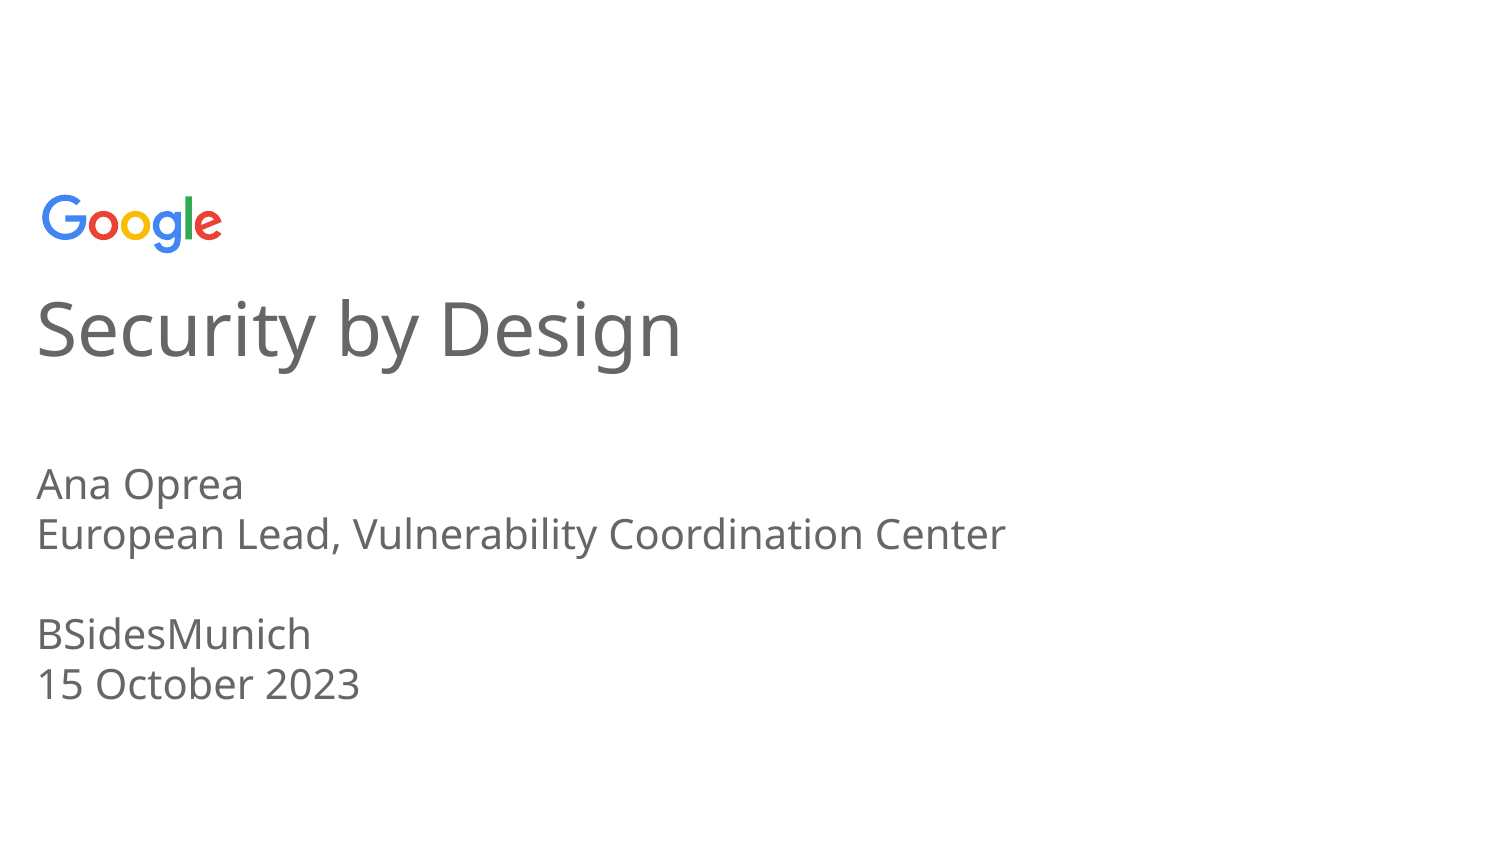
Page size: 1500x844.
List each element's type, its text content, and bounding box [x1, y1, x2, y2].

title Security by Design [21, 50, 1419, 387]
subtitle Ana Oprea European Lead, Vulnerability Coordination Center BSidesMunich 15 October 2023 [21, 442, 1419, 791]
